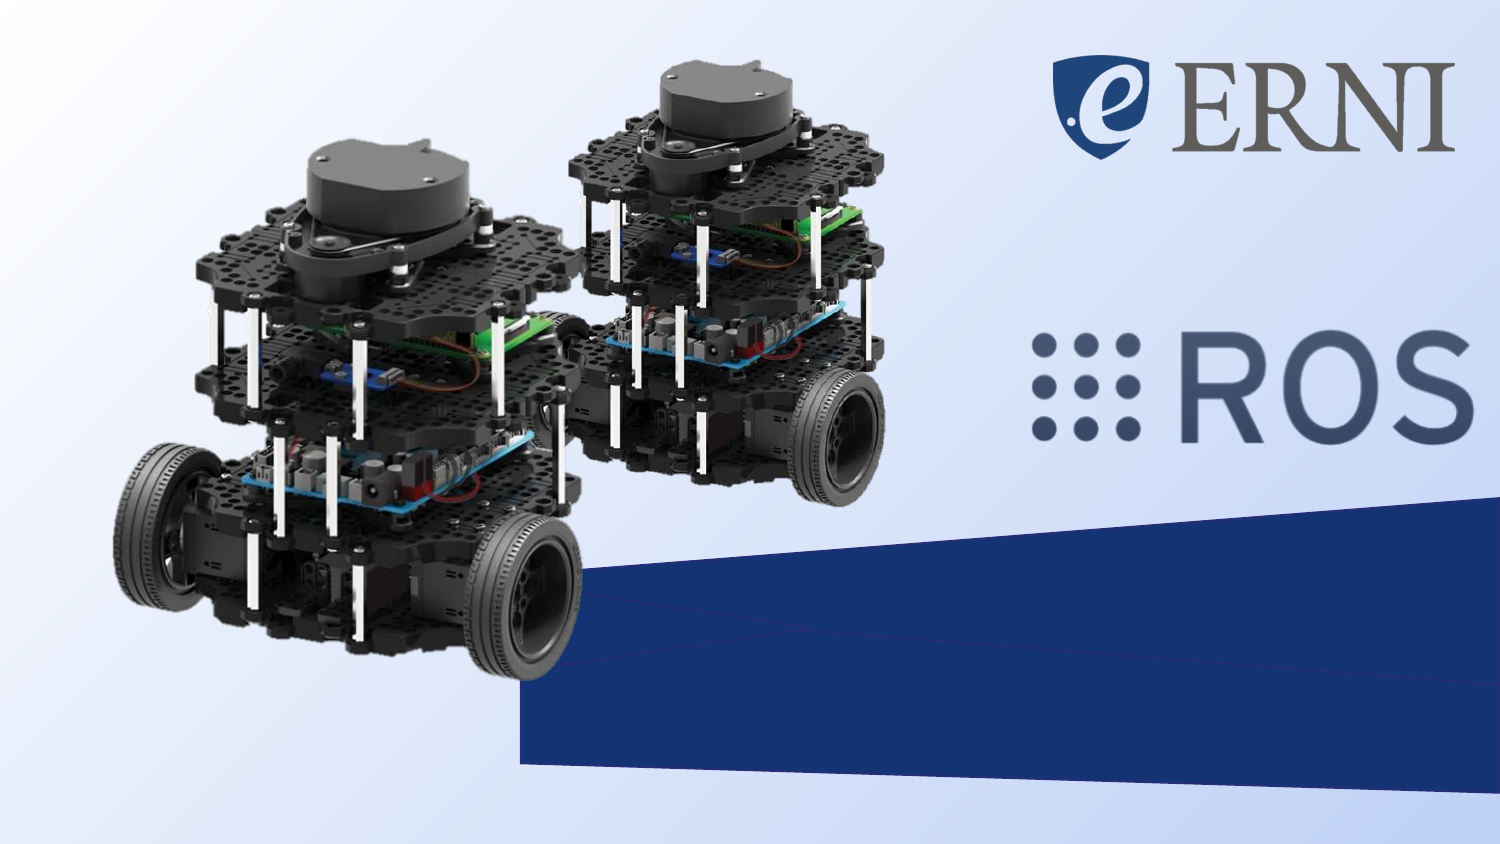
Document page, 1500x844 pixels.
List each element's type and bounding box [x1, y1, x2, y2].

picture [1053, 55, 1455, 160]
picture [112, 56, 889, 688]
picture [1029, 328, 1477, 447]
